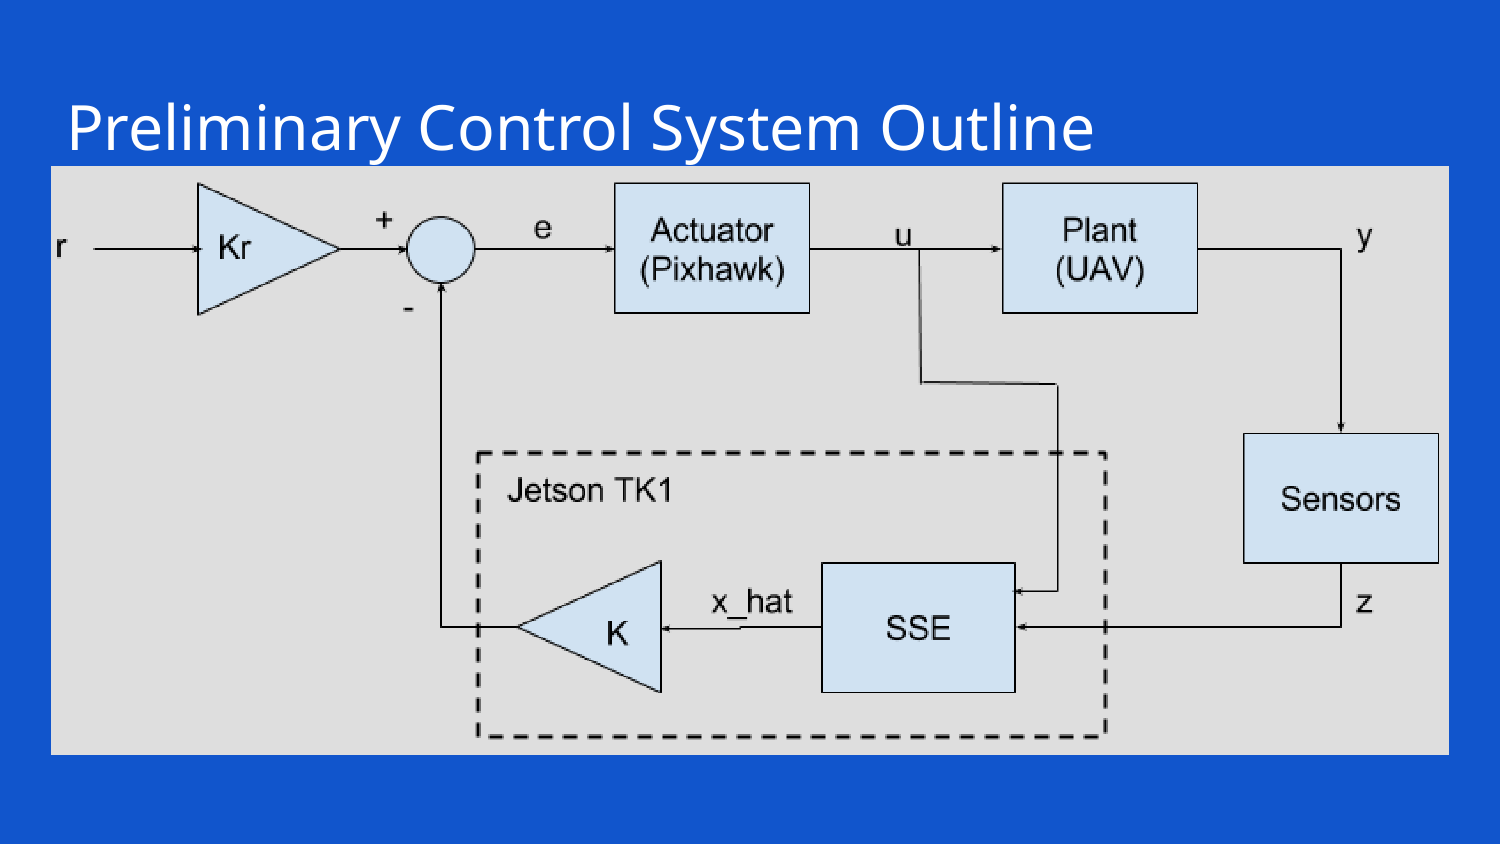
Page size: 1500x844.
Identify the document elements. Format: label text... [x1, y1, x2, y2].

title Preliminary Control System Outline [51, 72, 1449, 166]
picture [50, 166, 1450, 755]
